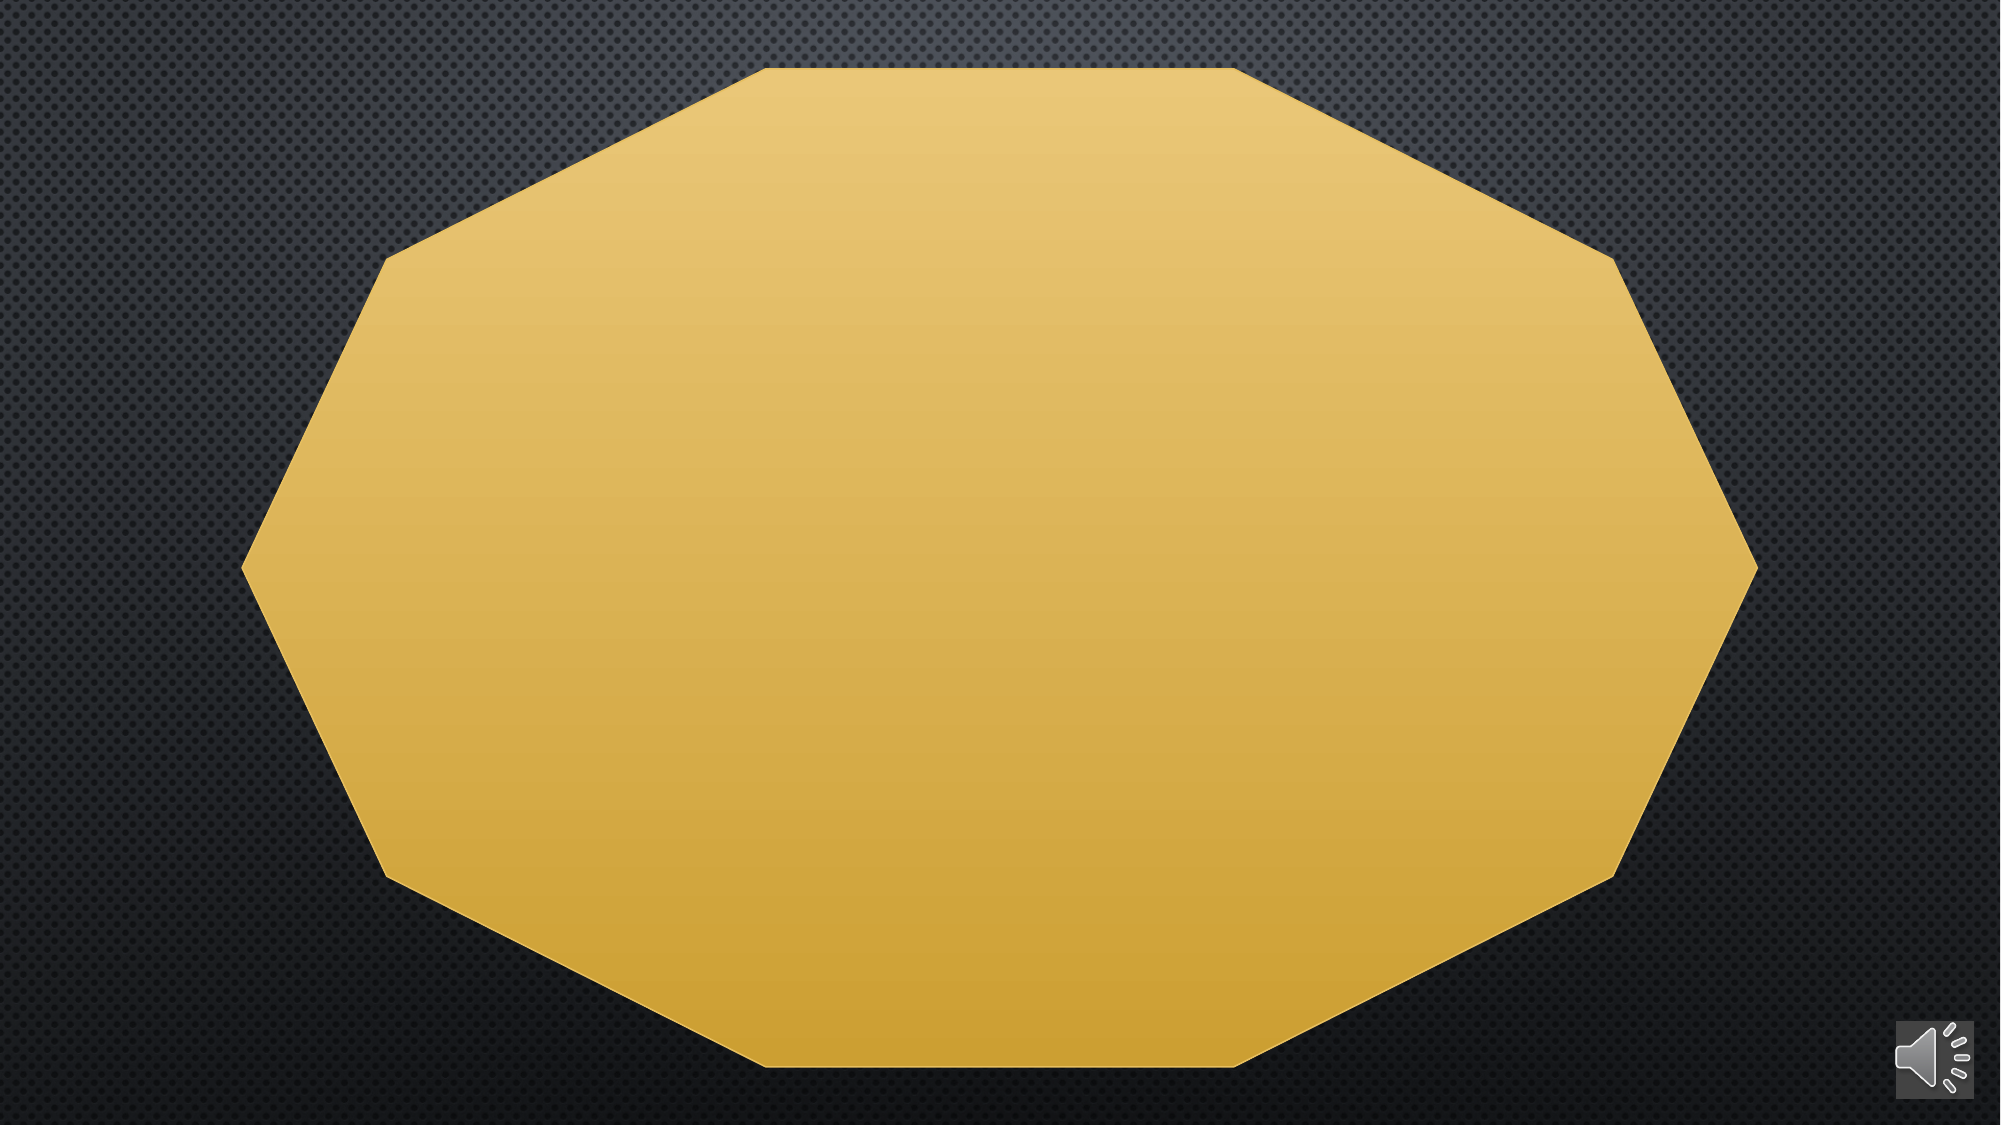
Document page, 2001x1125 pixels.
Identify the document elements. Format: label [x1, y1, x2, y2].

text_box [241, 68, 1759, 1068]
picture [1894, 1019, 1976, 1101]
